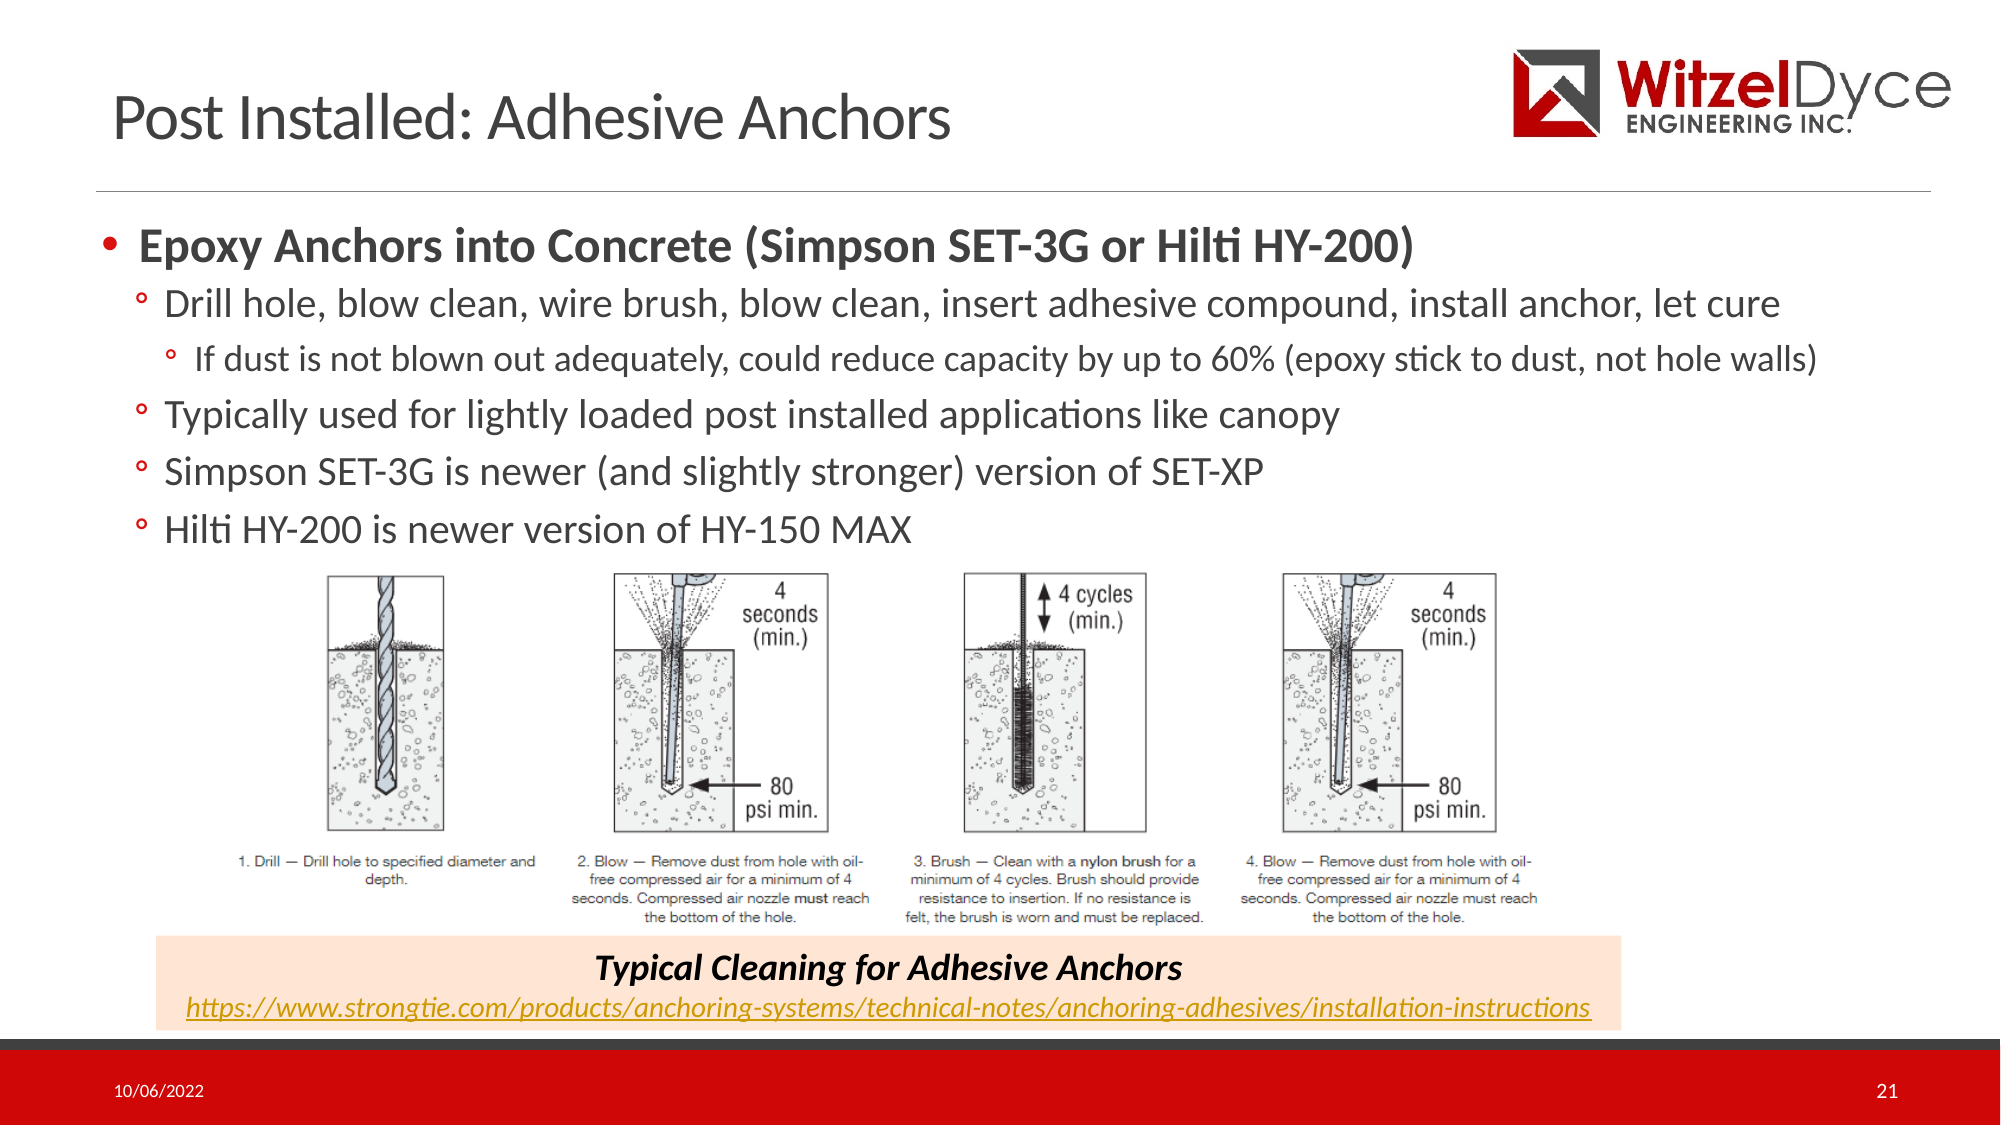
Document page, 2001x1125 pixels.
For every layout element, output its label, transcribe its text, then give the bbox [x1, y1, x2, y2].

list Epoxy Anchors into Concrete (Simpson SET-3G or Hilti HY-200) Drill hole, blow clean, wire brush, blow clean, insert adhesive compound, install anchor, let cure If dust is not blown out adequately, could reduce capacity by up to 60% (epoxy stick to dust, not hole walls) Typically used for lightly loaded post installed applications like canopy Simpson SET-3G is newer (and slightly stronger) version of SET-XP Hilti HY-200 is newer version of HY-150 MAX [86, 211, 1902, 1060]
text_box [155, 551, 1622, 1033]
picture [1506, 41, 1957, 145]
title Post Installed: Adhesive Anchors [97, 47, 1913, 192]
